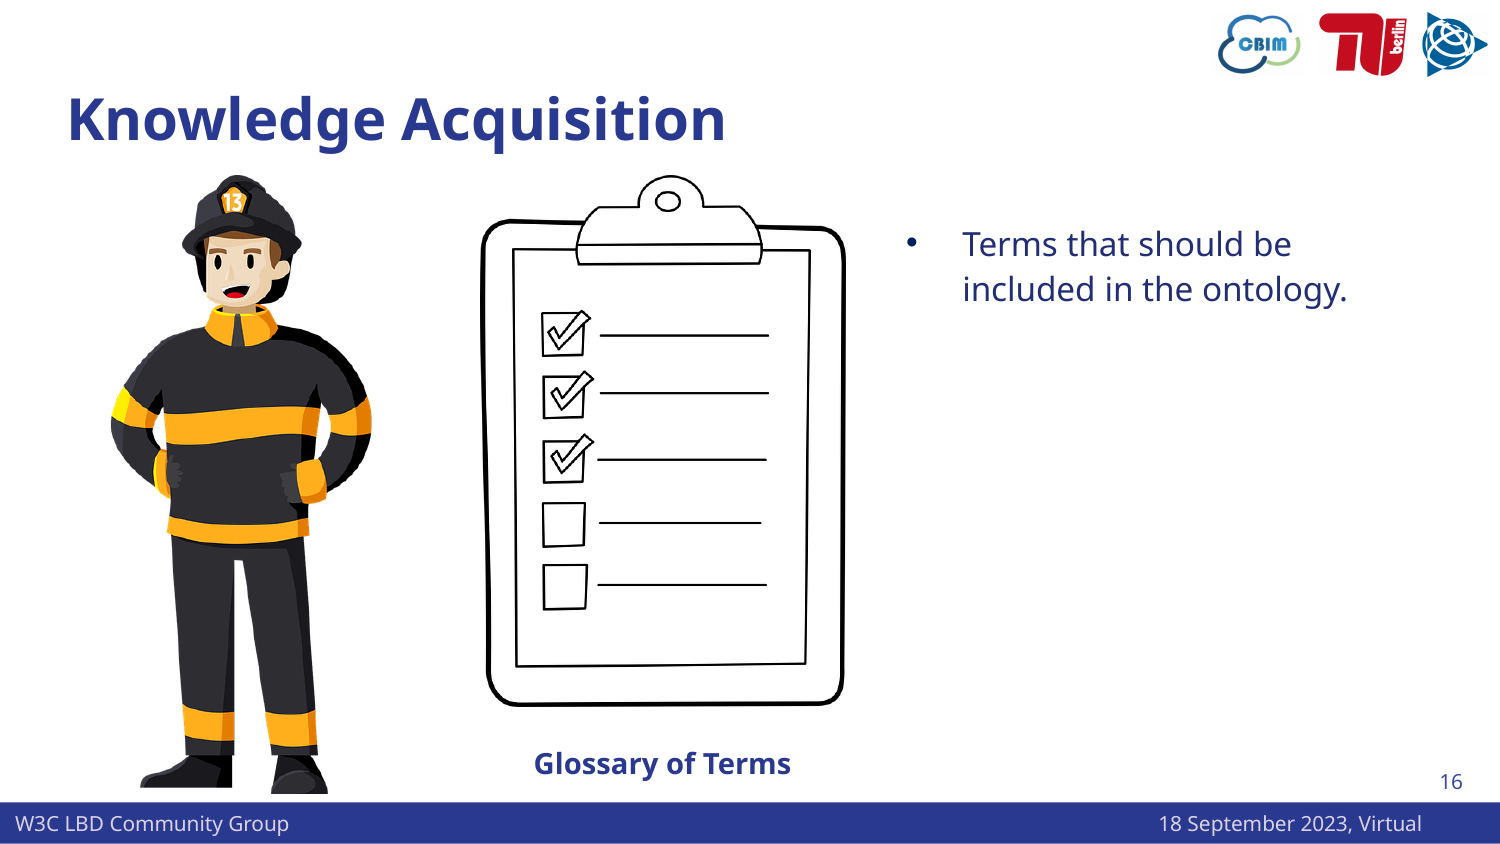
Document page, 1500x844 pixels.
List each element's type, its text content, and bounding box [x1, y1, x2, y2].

title Knowledge Acquisition [51, 67, 1449, 167]
slide_number 16 [1387, 750, 1478, 815]
picture [1211, 12, 1305, 67]
list Terms that should be included in the ontology. [891, 201, 1449, 760]
picture [1317, 12, 1411, 67]
picture [1422, 12, 1488, 77]
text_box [85, 175, 846, 796]
